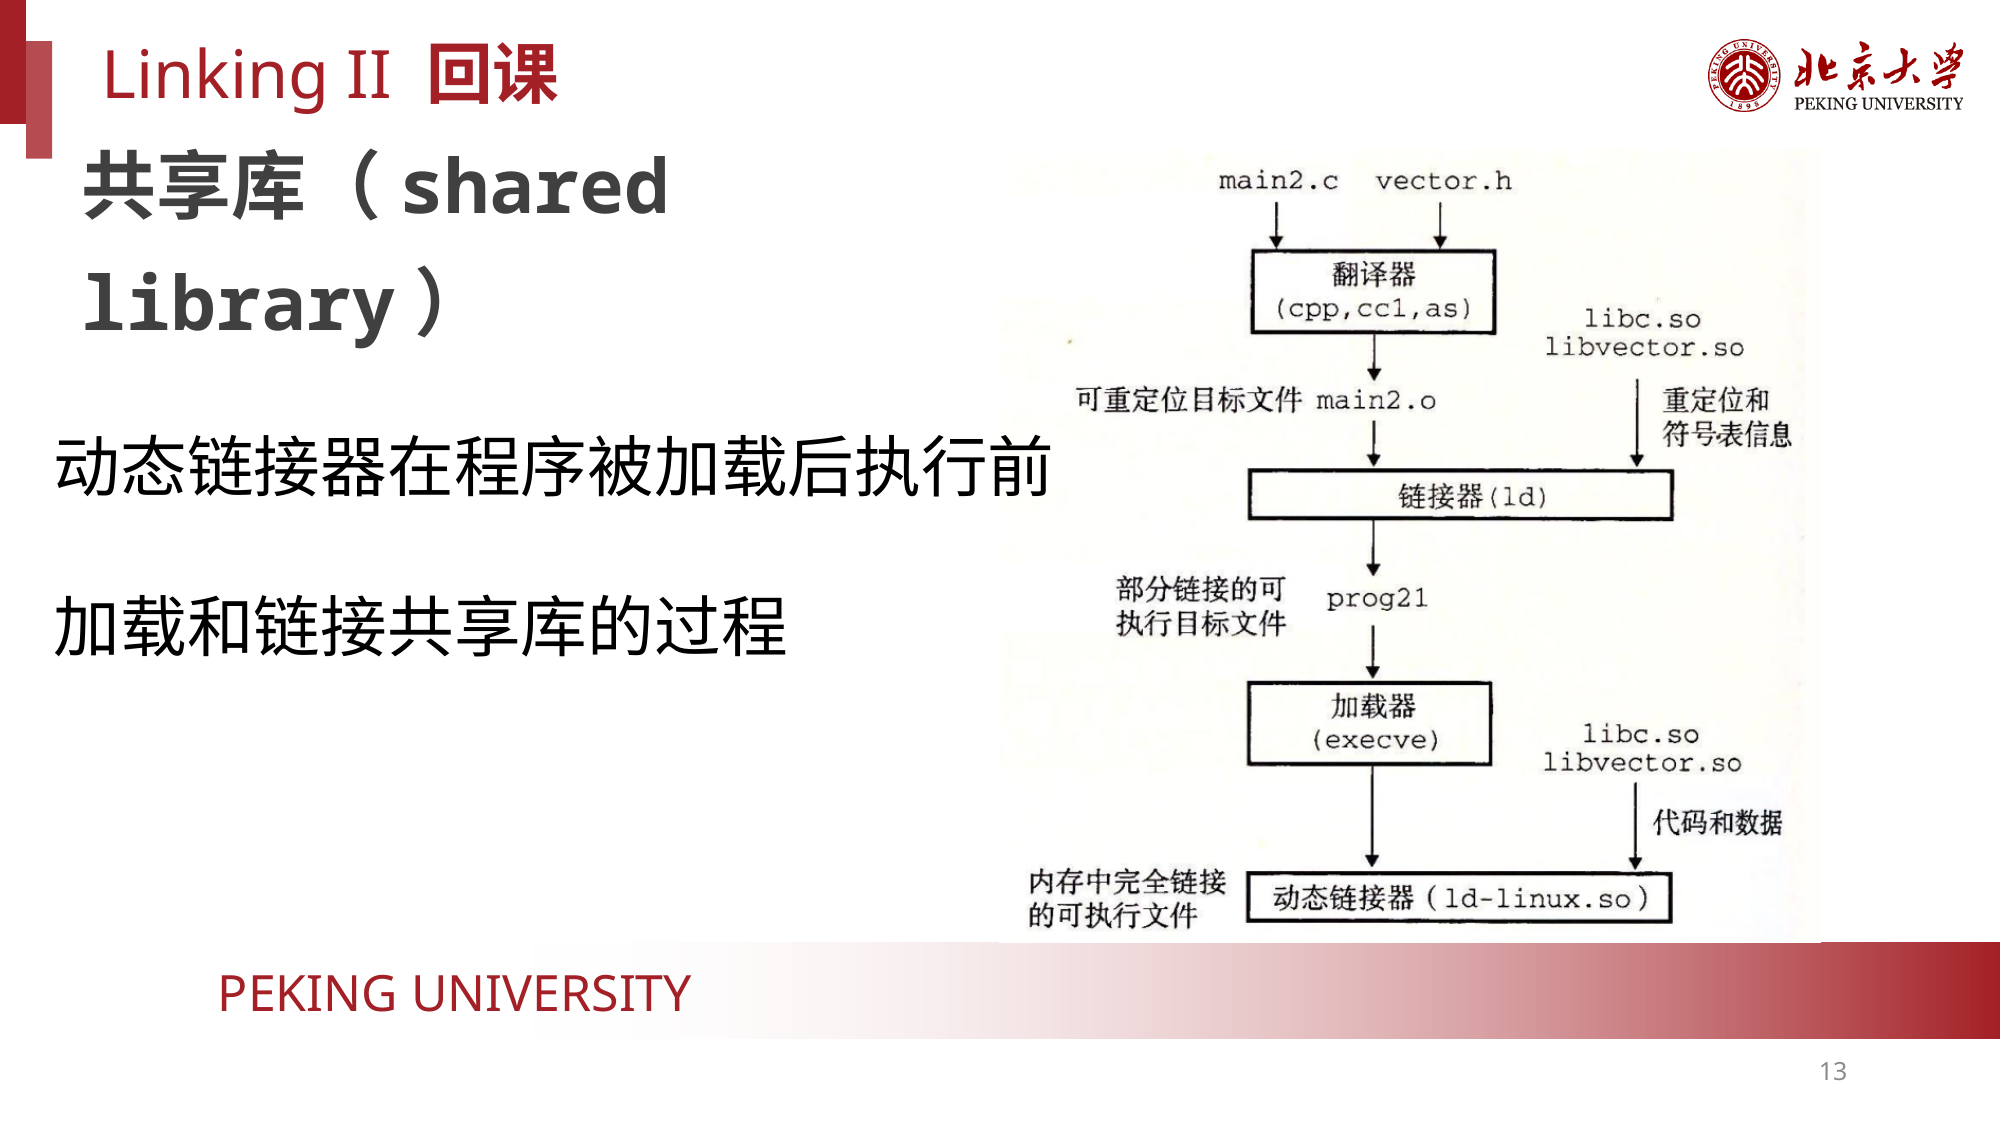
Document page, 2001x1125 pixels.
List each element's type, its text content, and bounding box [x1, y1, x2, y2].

picture [999, 149, 1821, 943]
text_box Linking II 回课 [86, 24, 575, 120]
text_box 共享库（shared library） [73, 107, 957, 350]
picture [1708, 39, 1963, 115]
slide_number 13 [1412, 1042, 1863, 1103]
text_box 动态链接器在程序被加载后执行前 加载和链接共享库的过程 [38, 417, 999, 672]
text_box [529, 941, 2000, 1039]
text_box PEKING UNIVERSITY [203, 954, 1009, 1029]
